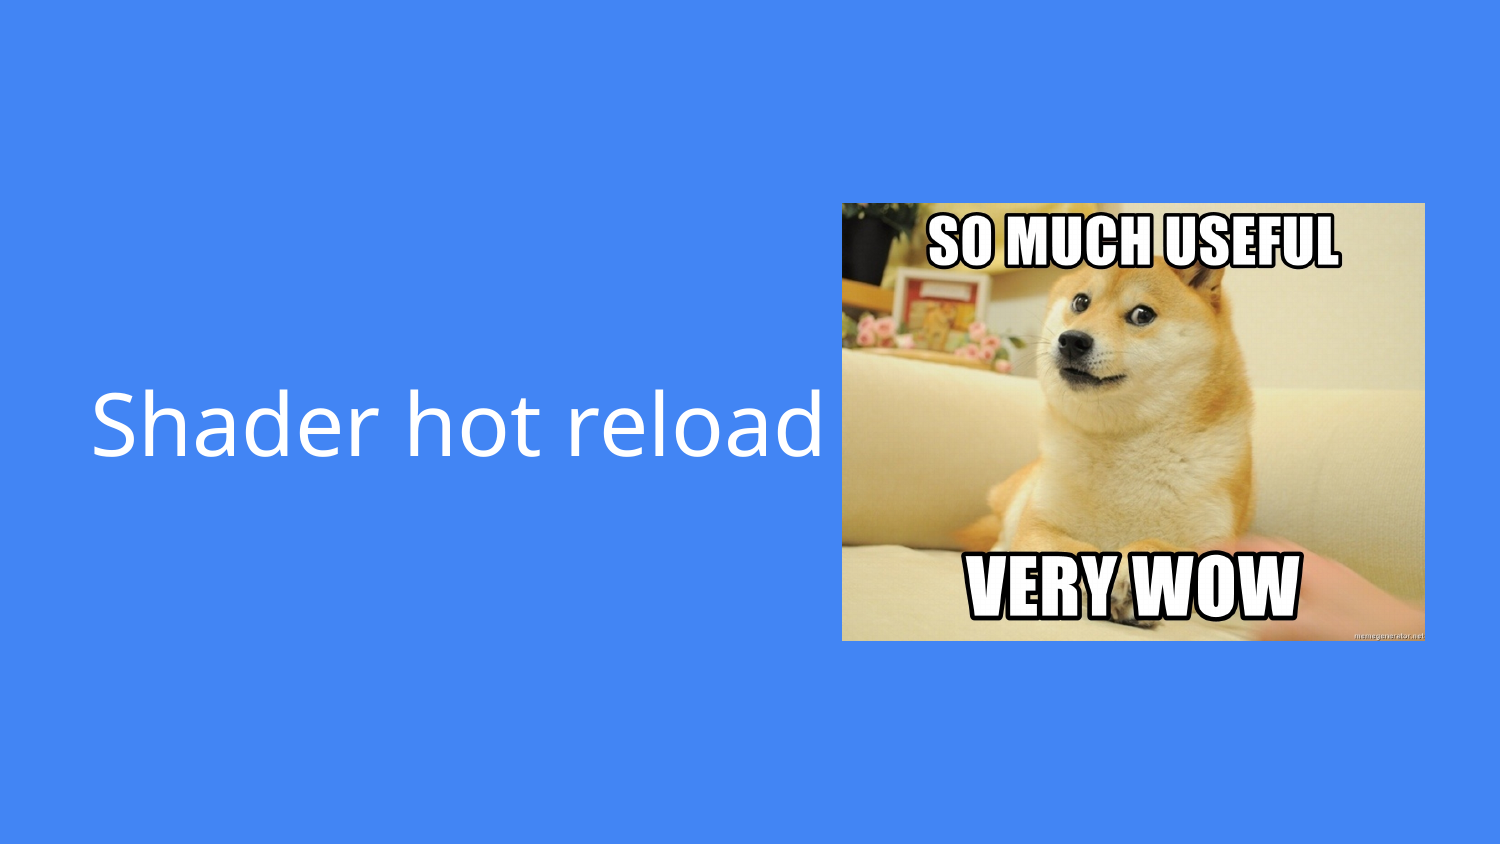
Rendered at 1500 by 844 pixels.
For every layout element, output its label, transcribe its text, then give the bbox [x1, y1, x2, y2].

picture [841, 203, 1425, 641]
title Shader hot reload [75, 338, 836, 505]
